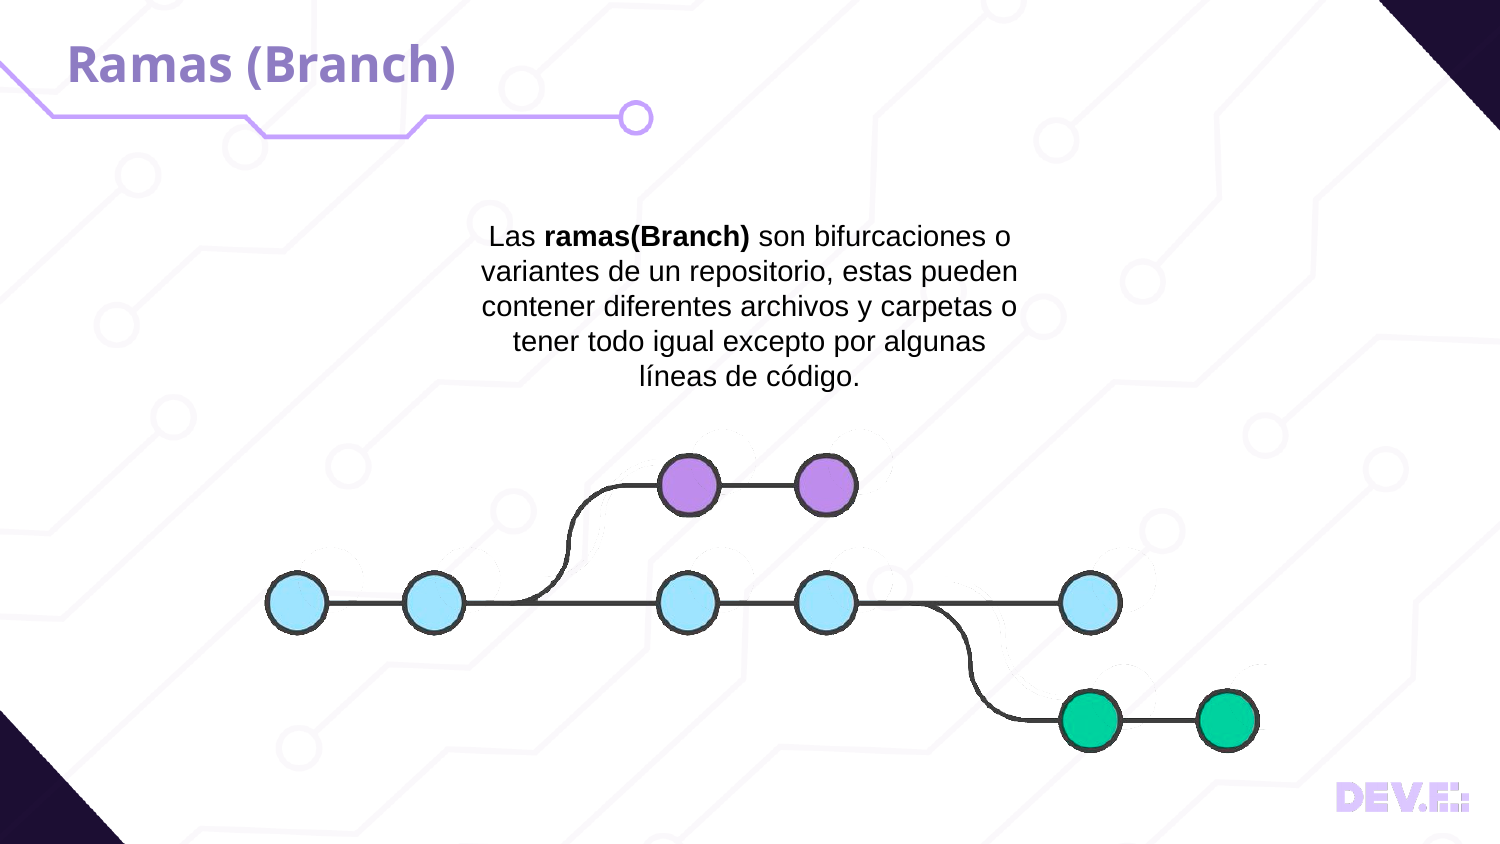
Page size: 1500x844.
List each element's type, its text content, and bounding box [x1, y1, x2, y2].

text_box Las ramas(Branch) son bifurcaciones o variantes de un repositorio, estas pueden contener diferentes archivos y carpetas o tener todo igual excepto por algunas líneas de código. [464, 209, 1036, 402]
picture [0, 0, 1500, 844]
title Ramas (Branch) [51, 17, 1449, 112]
